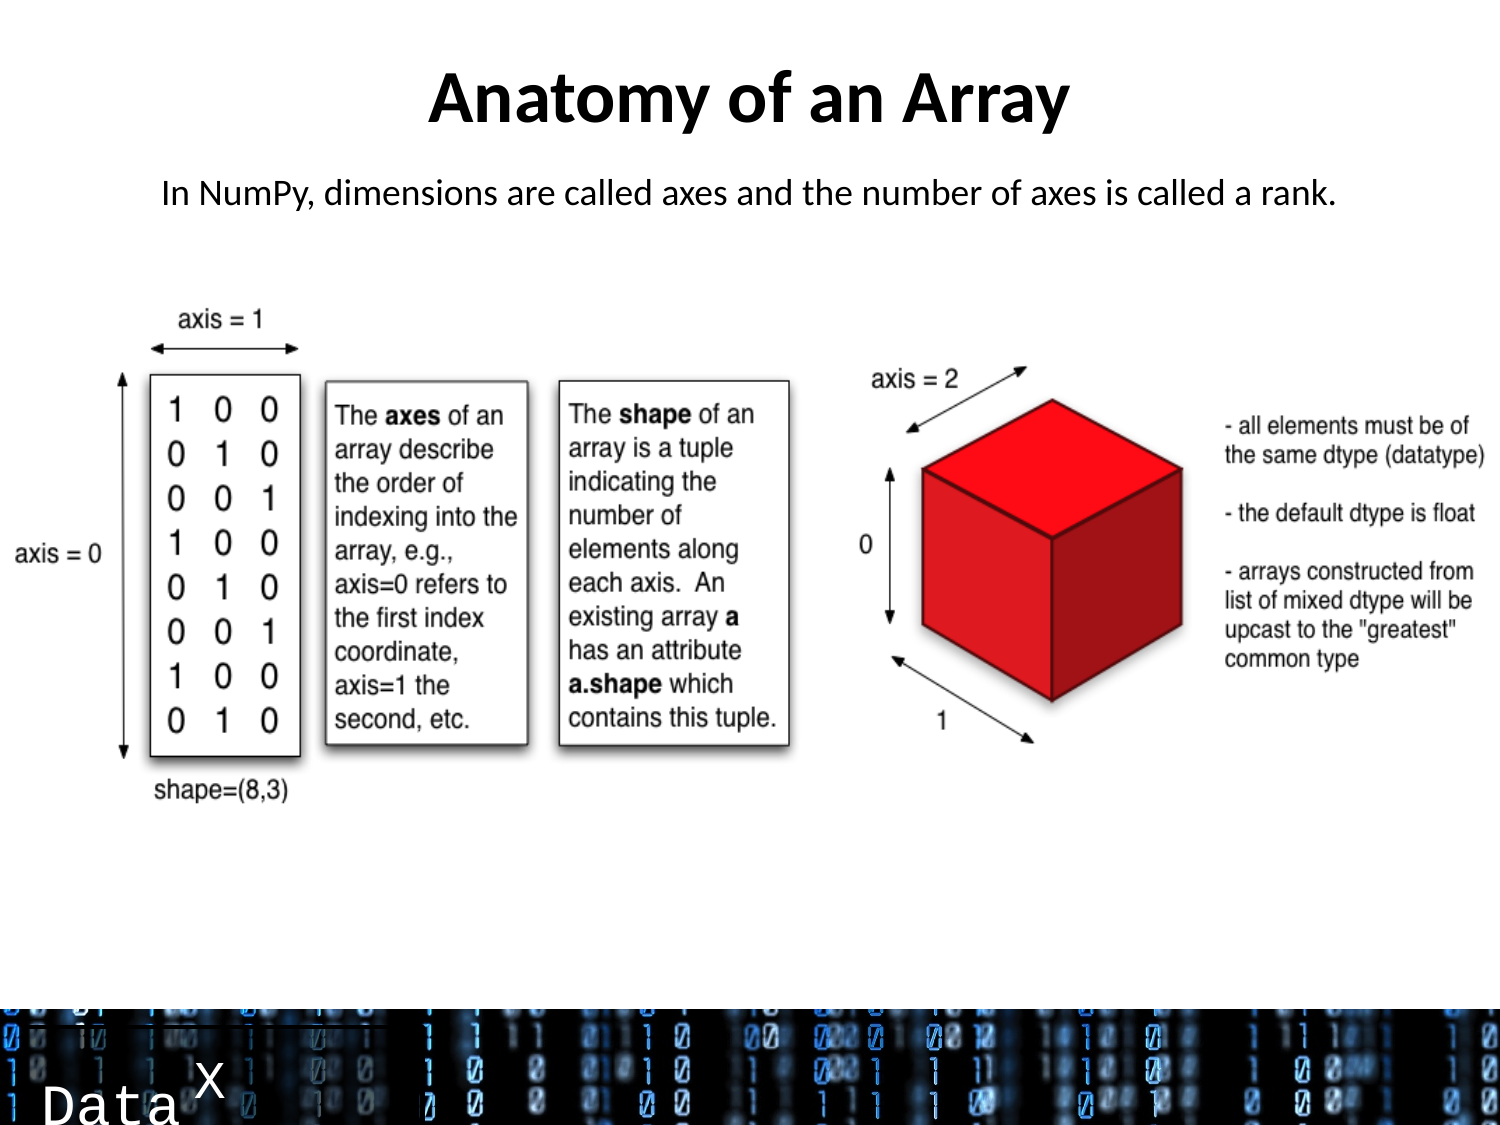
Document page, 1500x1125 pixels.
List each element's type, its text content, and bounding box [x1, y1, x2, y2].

picture [93, 1120, 101, 1125]
title Anatomy of an Array [200, 4, 1300, 153]
picture [163, 1120, 171, 1125]
picture [0, 282, 1500, 806]
picture [84, 1110, 98, 1122]
picture [0, 1009, 1500, 1125]
picture [50, 1091, 67, 1121]
text_box In NumPy, dimensions are called axes and the number of axes is called a rank. [146, 160, 1354, 221]
picture [28, 1029, 420, 1125]
picture [154, 1110, 168, 1122]
